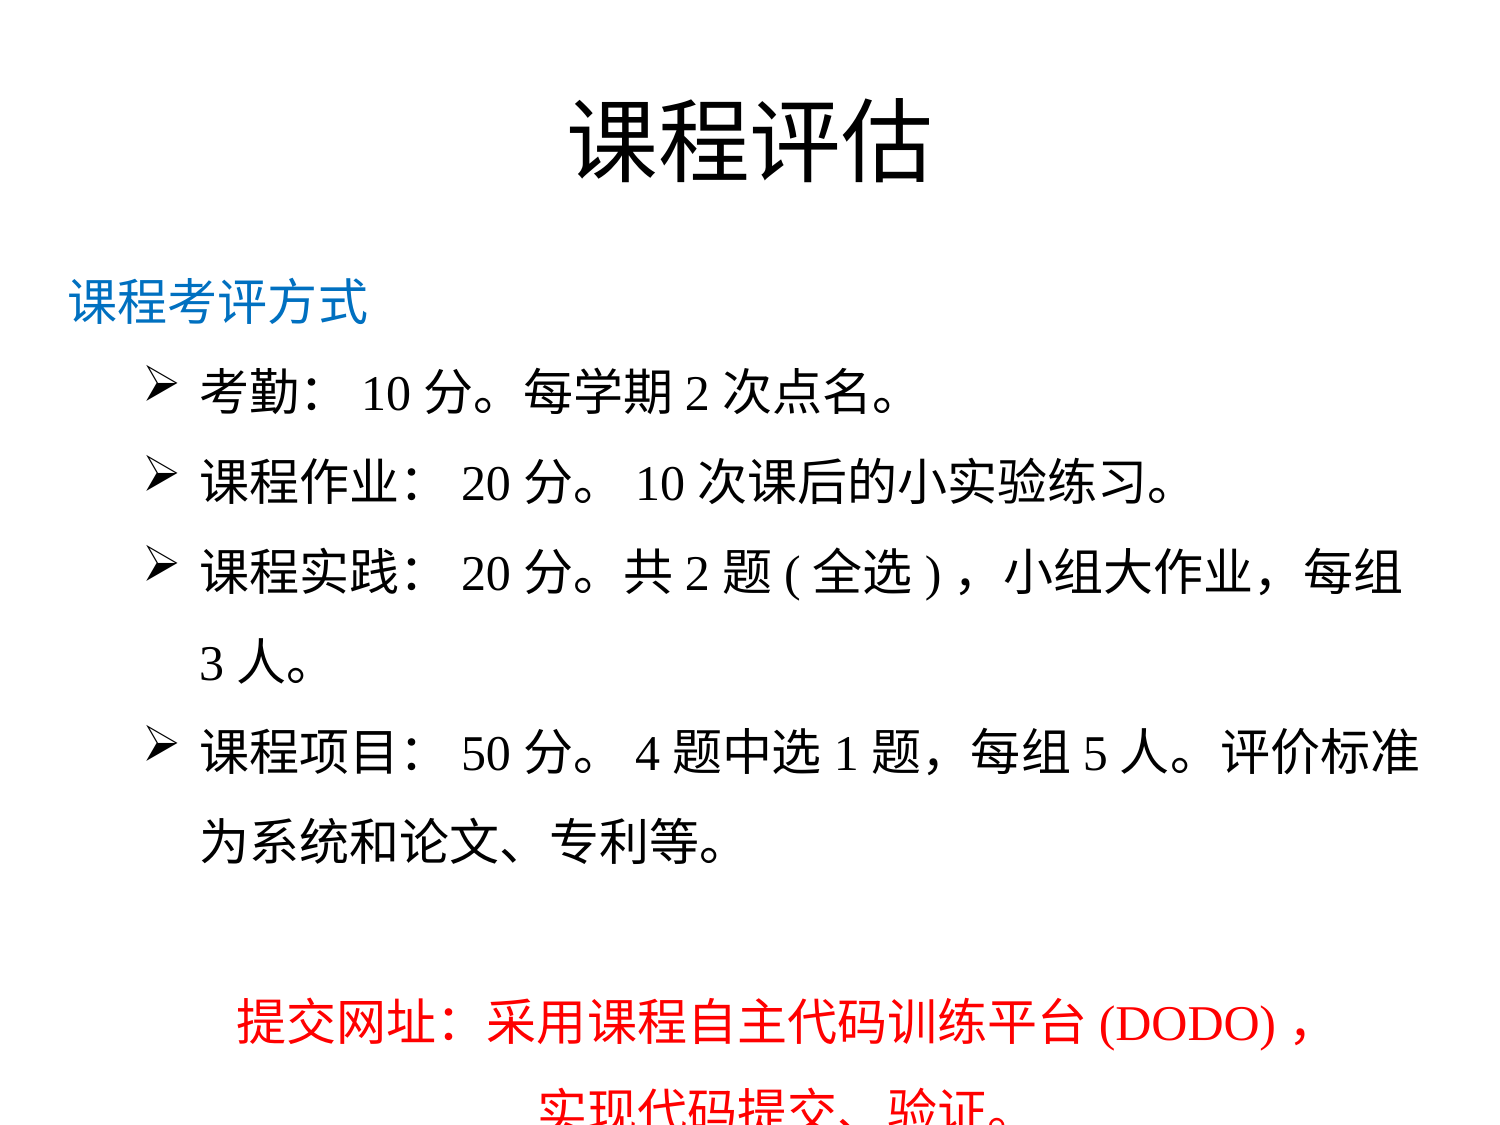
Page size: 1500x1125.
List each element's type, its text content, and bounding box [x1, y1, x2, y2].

title 课程评估 [75, 45, 1425, 232]
text_box 课程考评方式 考勤：10分。每学期2次点名。 课程作业：20分。10次课后的小实验练习。 课程实践：20分。共2题(全选)，小组大作业，每组3人。 课程项目：50分。4题中选1题，每组5人。评价标准为系统和论文、专利等。 提交网址：采用课程自主代码训练平台(DODO)， 实现代码提交、验证。 [53, 232, 1447, 1125]
